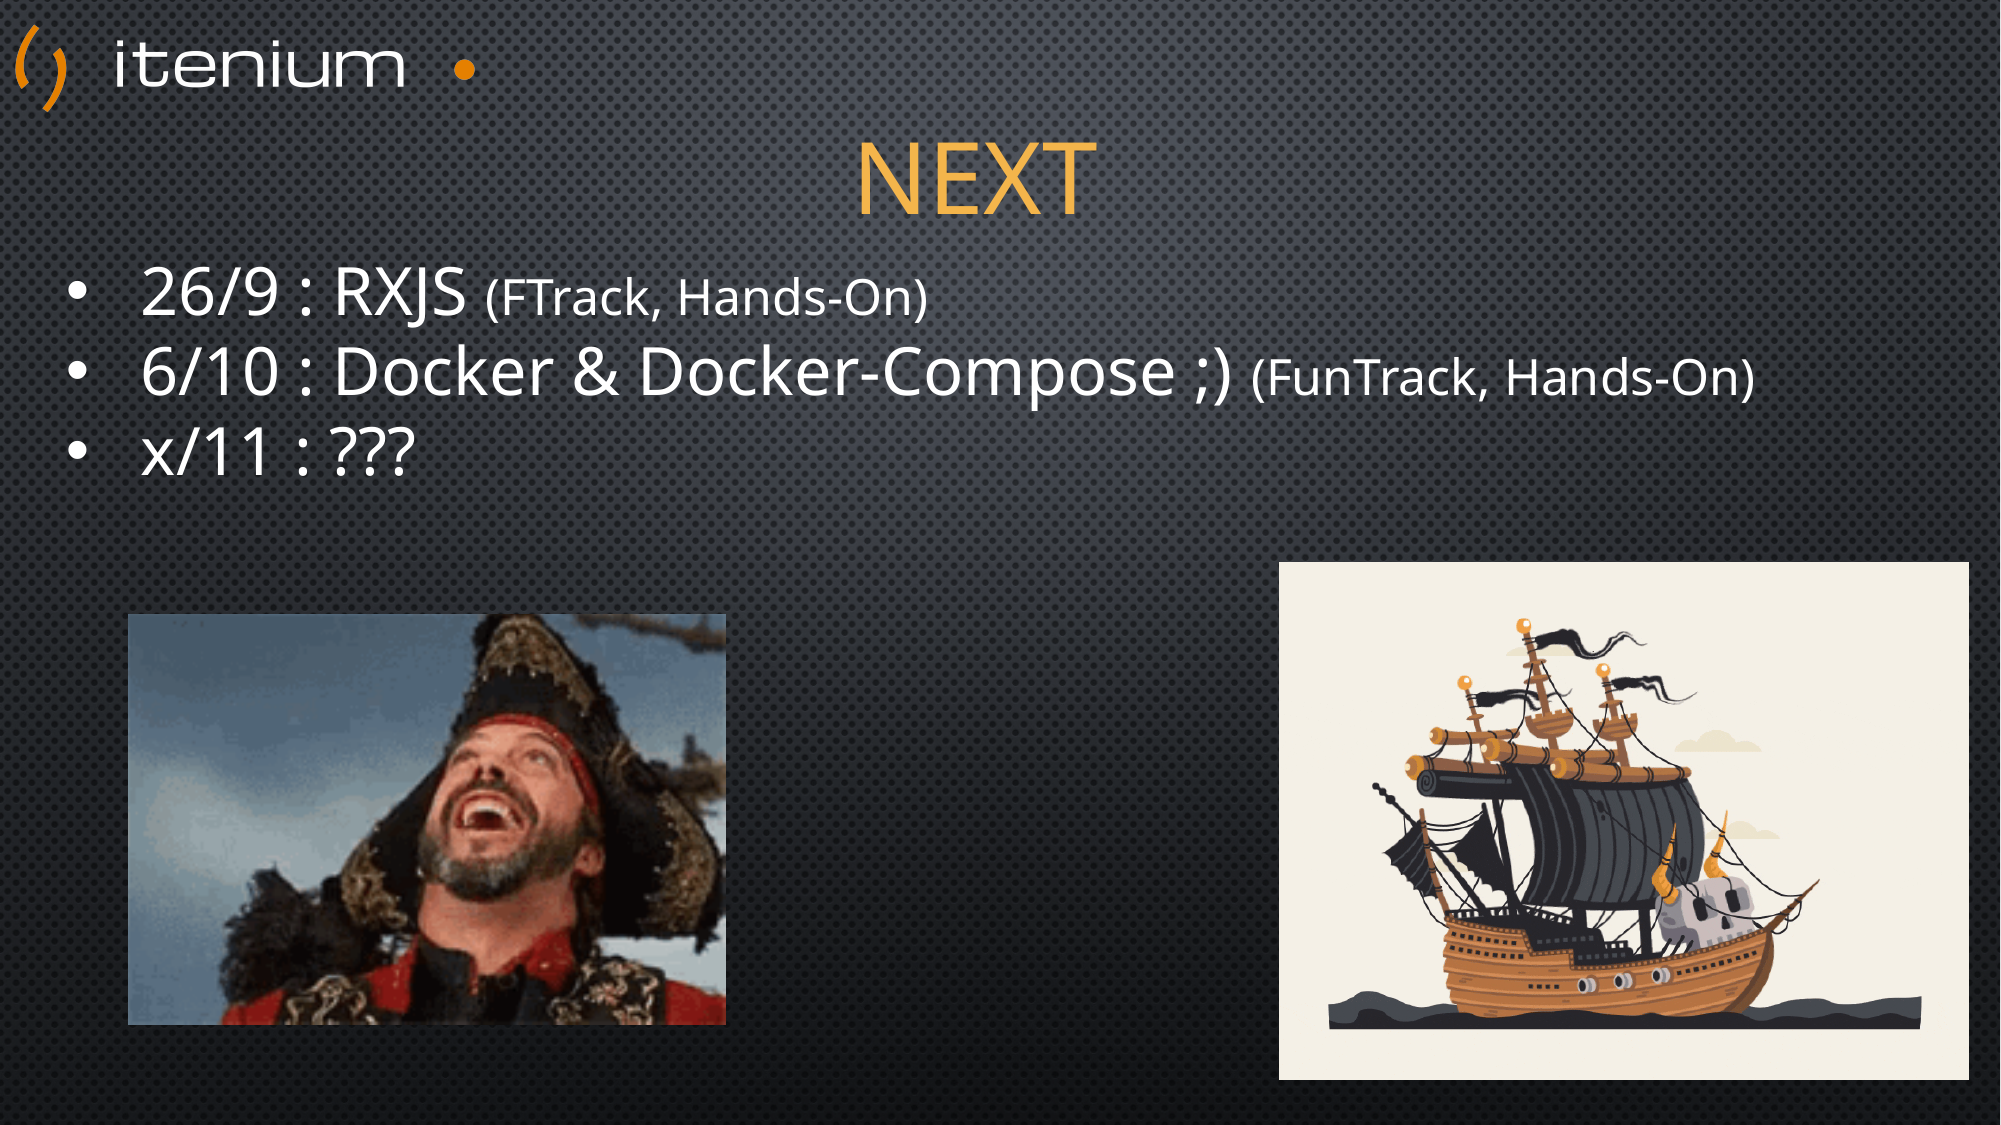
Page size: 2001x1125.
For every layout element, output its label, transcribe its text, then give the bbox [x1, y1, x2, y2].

picture [0, 0, 508, 138]
picture [128, 614, 726, 1025]
title Next [28, 100, 1922, 242]
text_box 26/9 : RXJS (FTrack, Hands-On) 6/10 : Docker & Docker-Compose ;) (FunTrack, Hands-On) x/11 : ??? [51, 241, 1965, 497]
picture [1278, 562, 1970, 1080]
